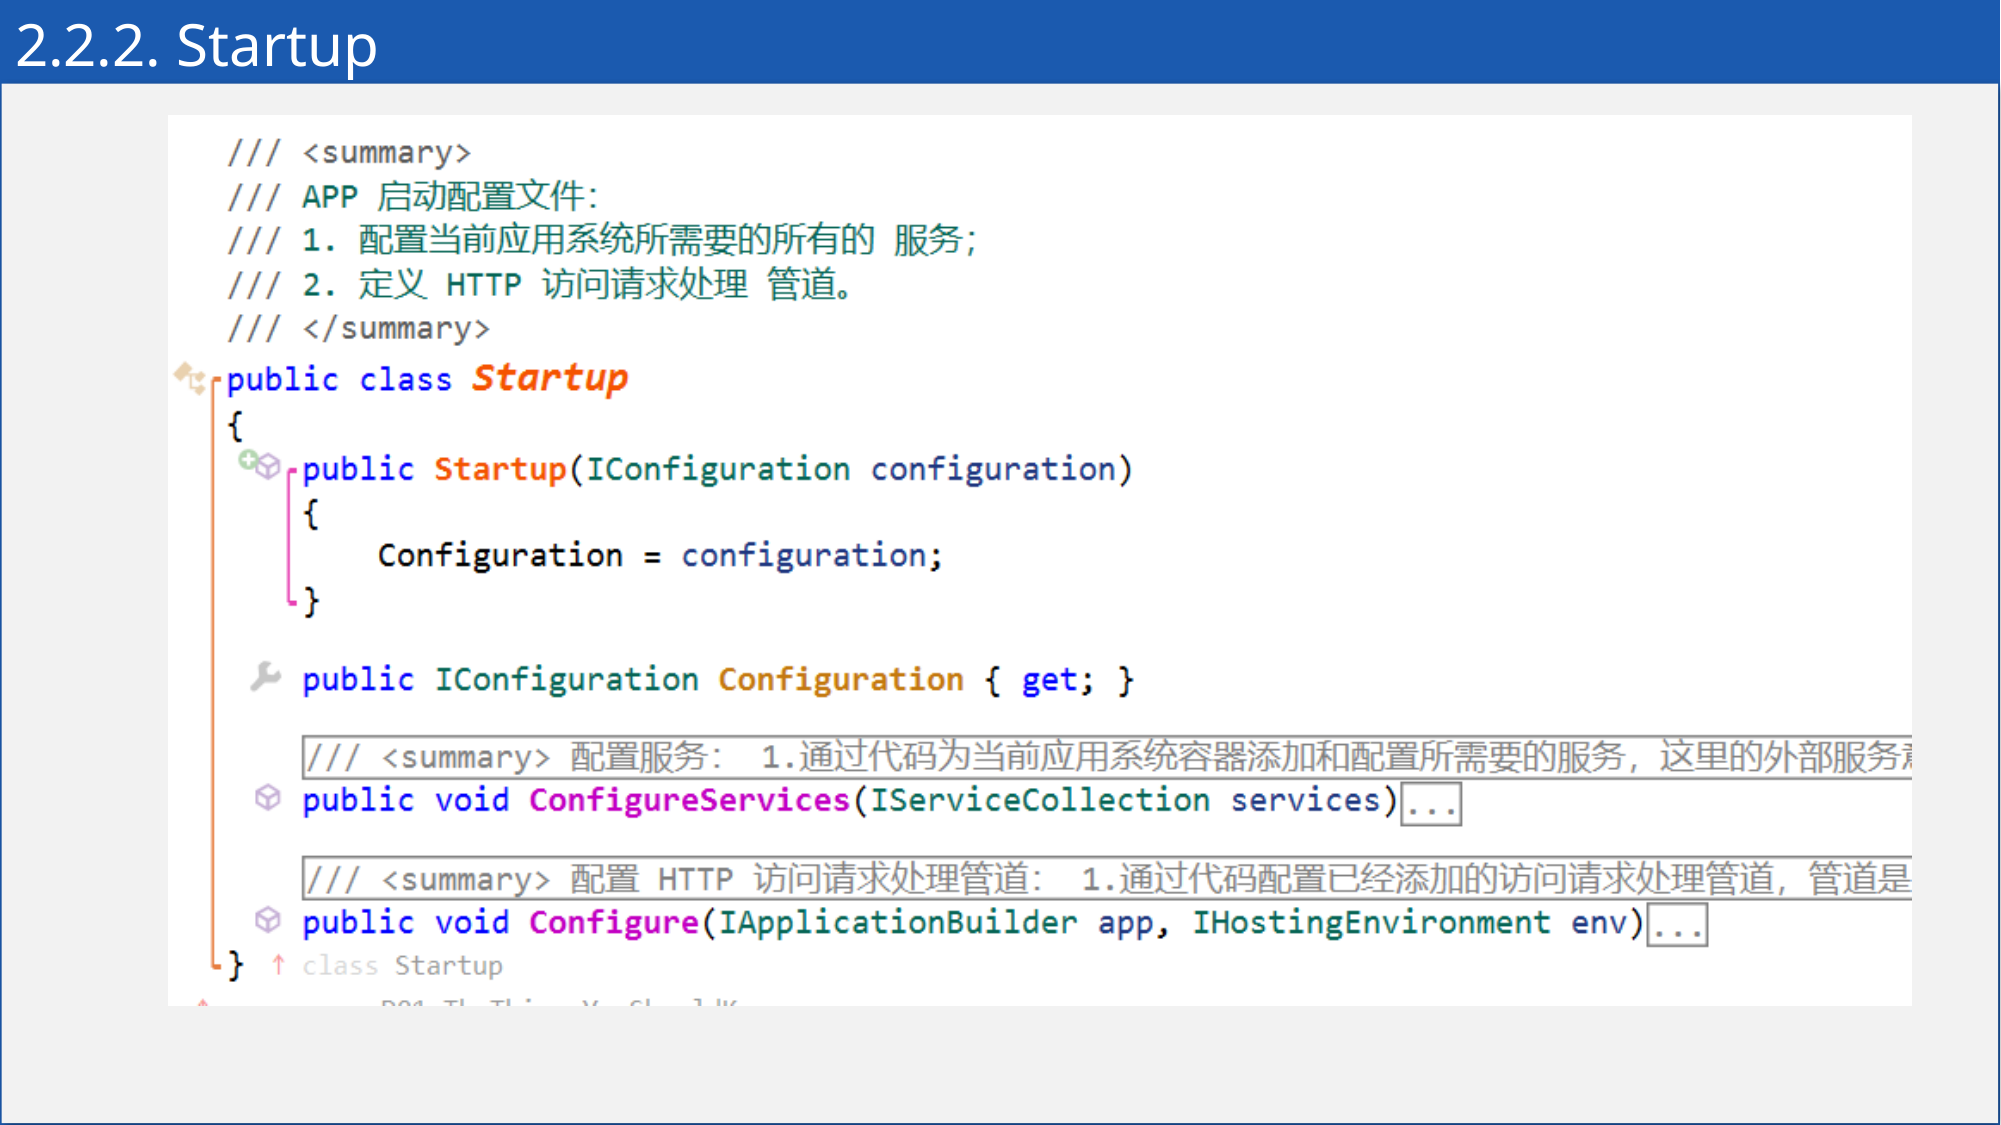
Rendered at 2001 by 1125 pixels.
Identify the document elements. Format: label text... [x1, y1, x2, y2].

title 2.2.2. Startup [0, 1, 2000, 84]
picture [167, 115, 1912, 1006]
